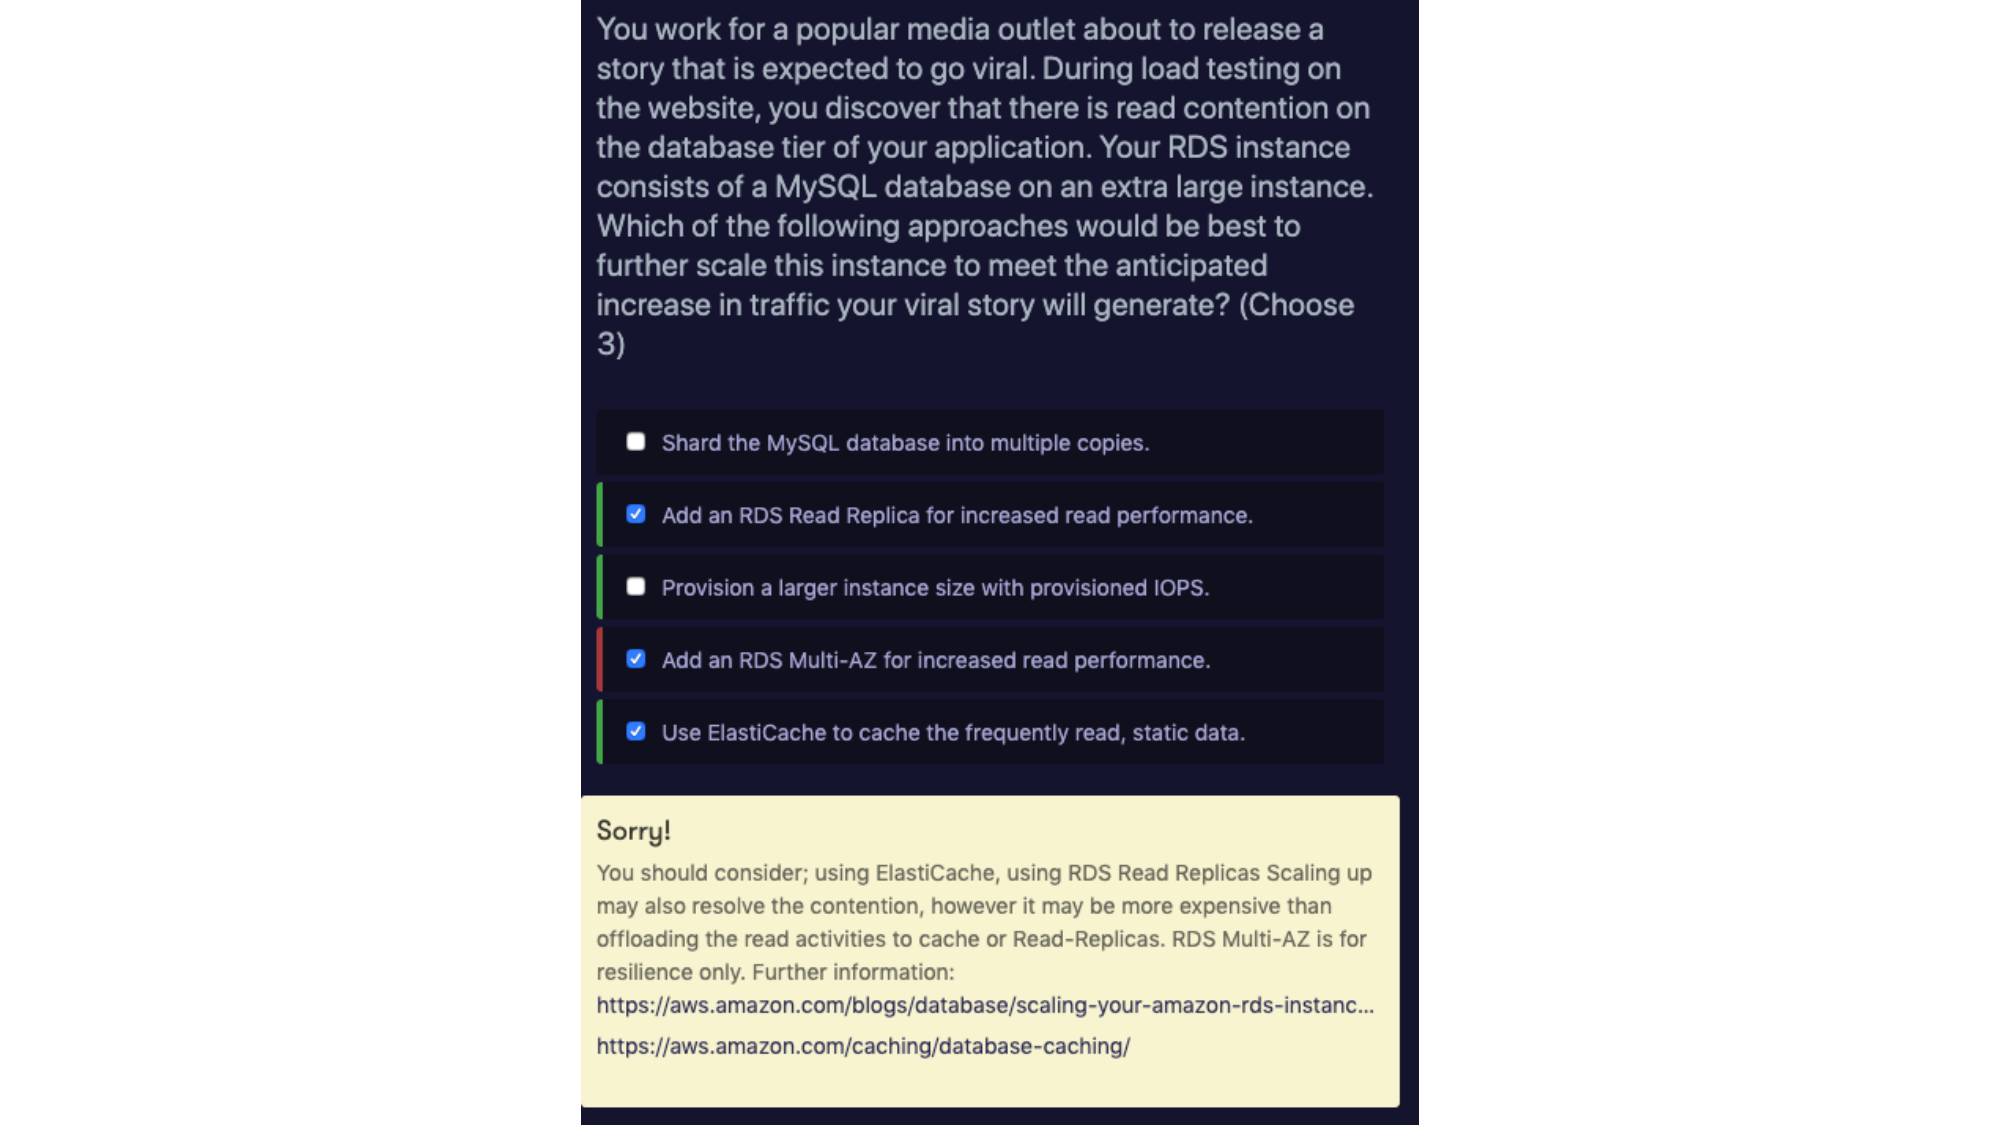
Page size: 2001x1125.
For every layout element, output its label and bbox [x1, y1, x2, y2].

picture [581, 0, 1419, 1125]
